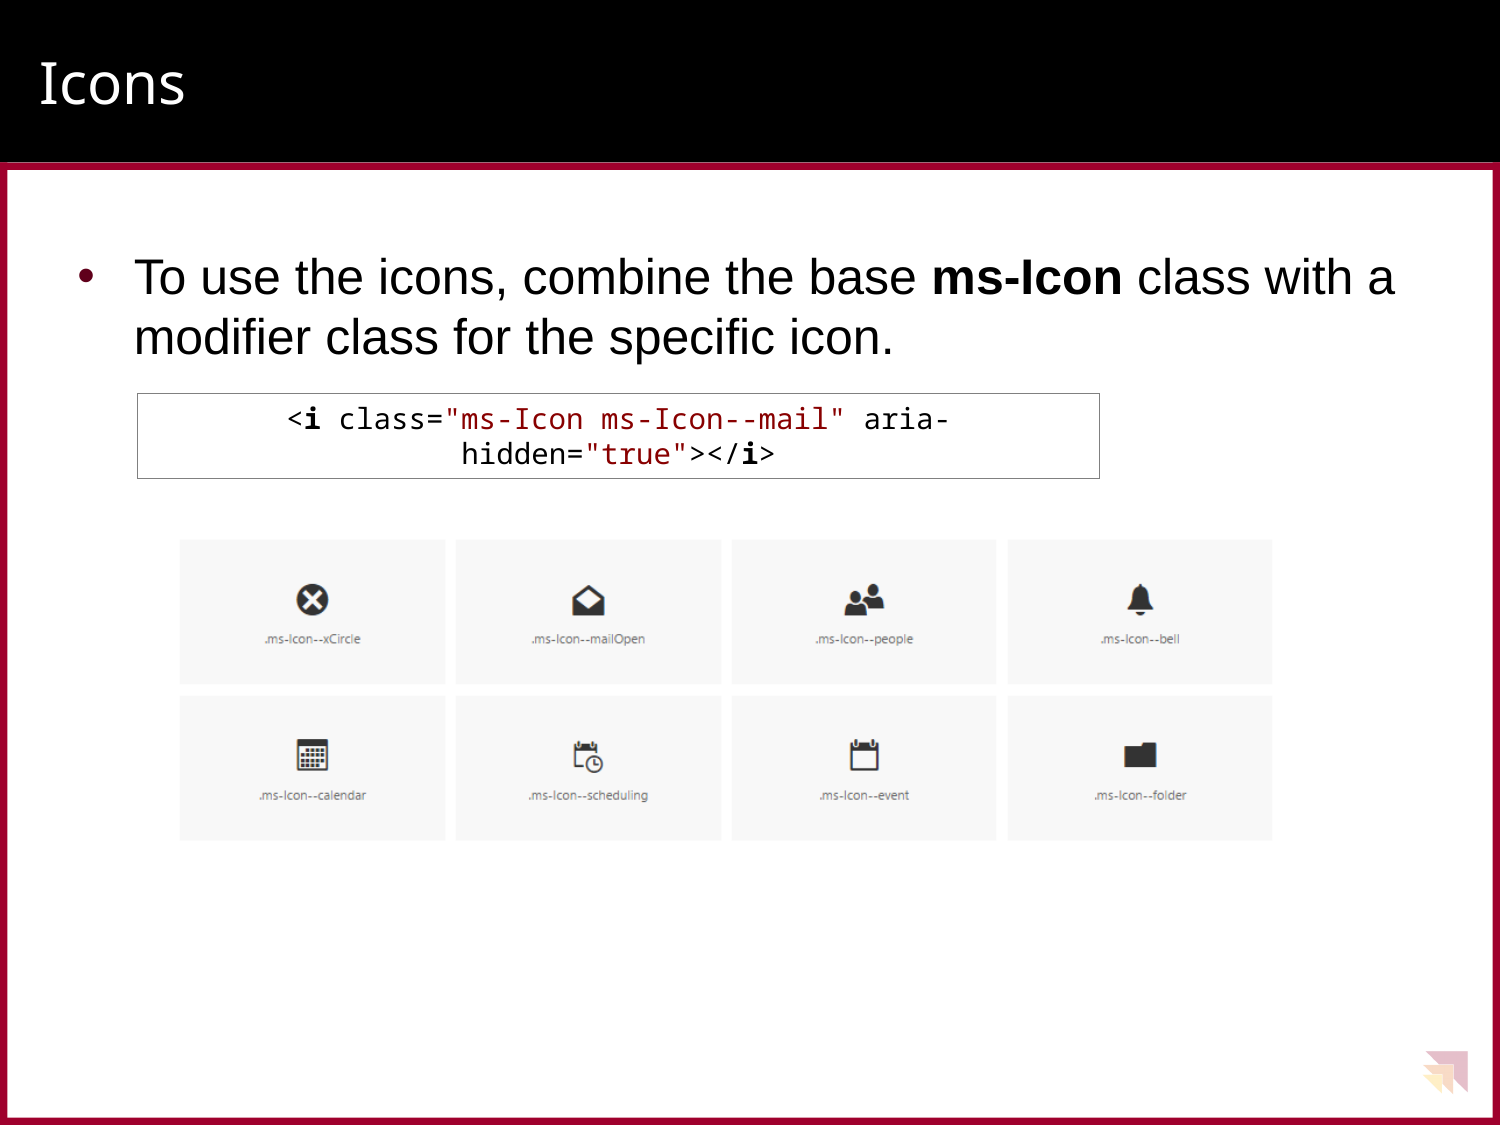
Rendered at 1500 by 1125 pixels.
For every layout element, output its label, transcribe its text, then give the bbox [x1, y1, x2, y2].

text_box <i class="ms-Icon ms-Icon--mail" aria-hidden="true"></i> [137, 393, 1100, 479]
list To use the icons, combine the base ms-Icon class with a modifier class for the specific icon. [62, 237, 1438, 1088]
title Icons [24, 12, 1438, 150]
picture [173, 535, 1278, 851]
